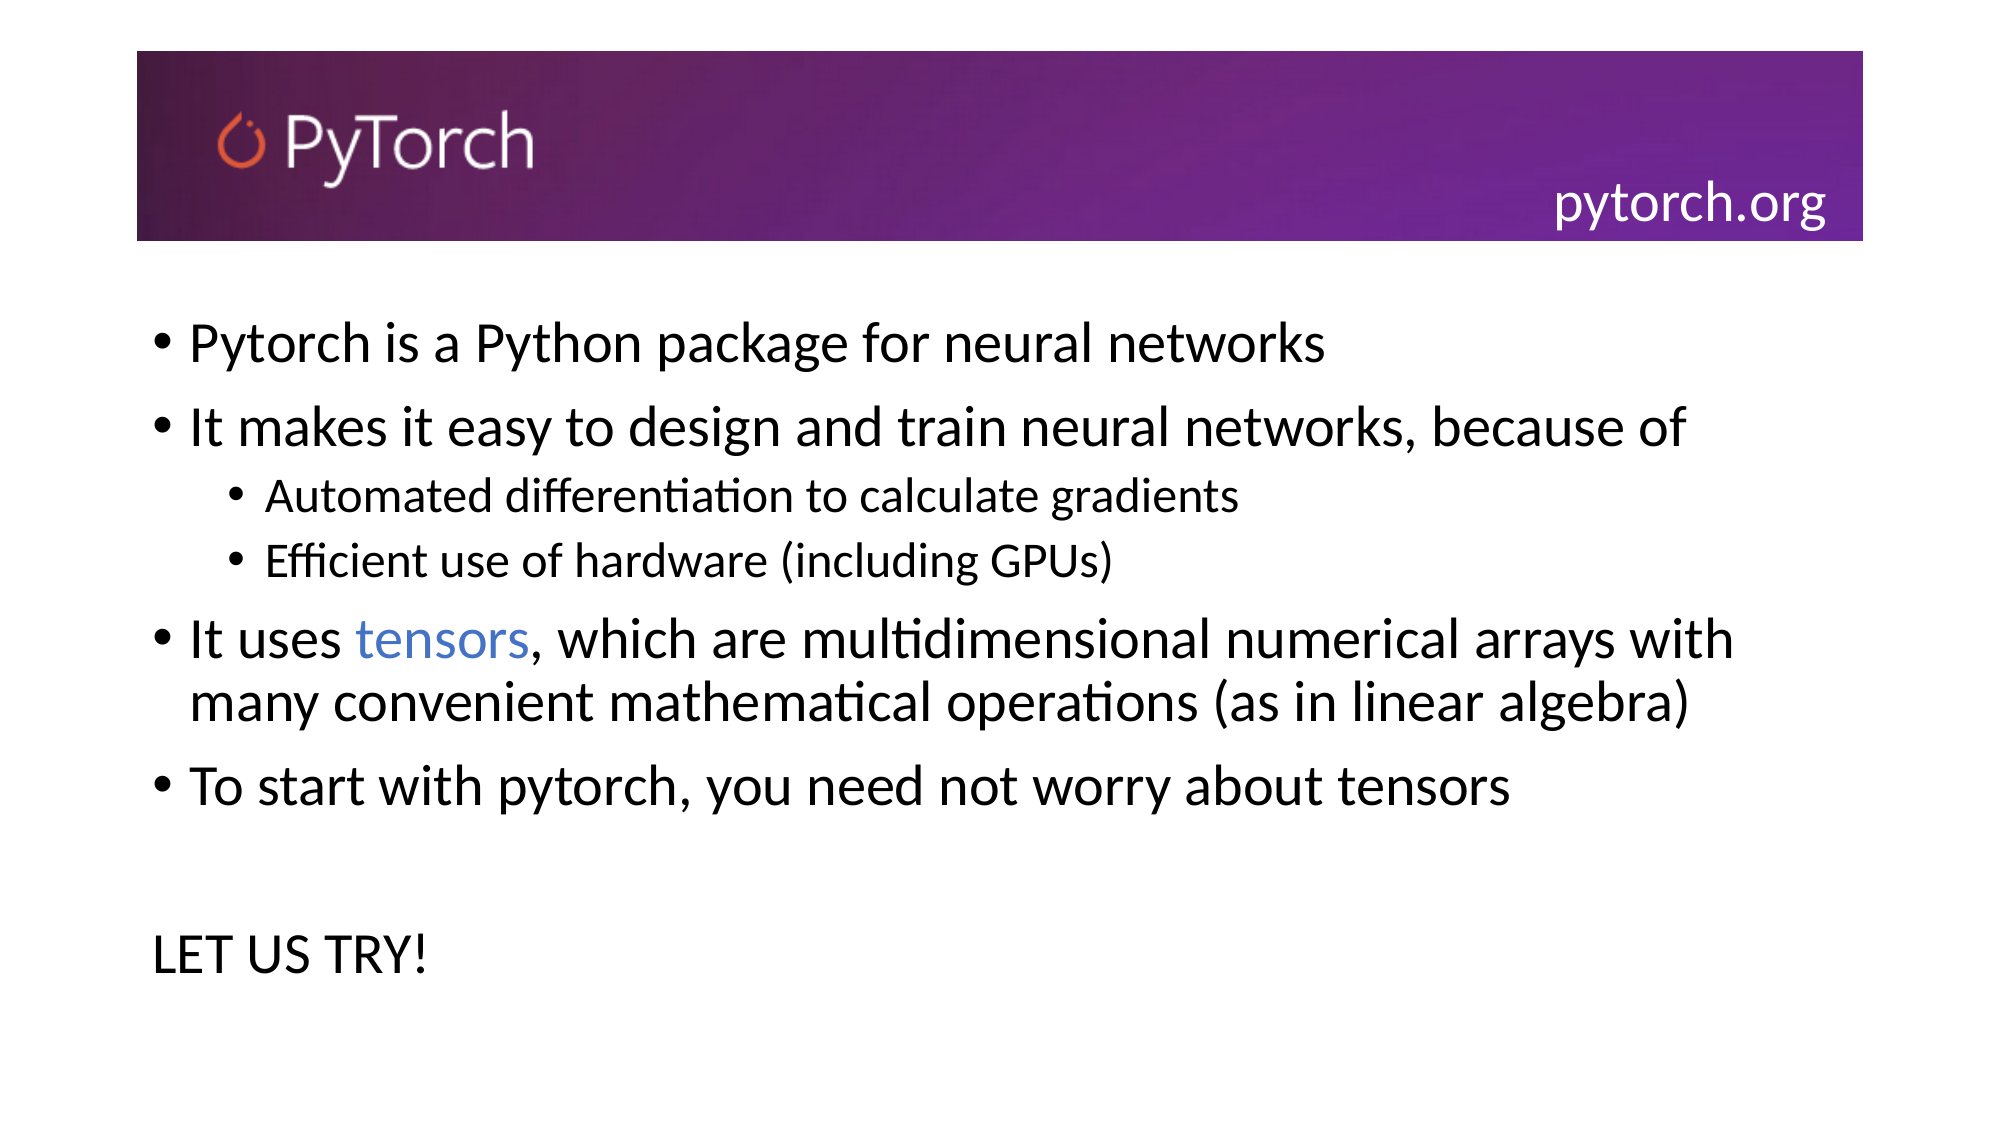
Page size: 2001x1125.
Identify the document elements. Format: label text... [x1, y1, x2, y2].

list Pytorch is a Python package for neural networks It makes it easy to design and train neural networks, because of Automated differentiation to calculate gradients Efficient use of hardware (including GPUs) It uses tensors, which are multidimensional numerical arrays with many convenient mathematical operations (as in linear algebra) To start with pytorch, you need not worry about tensors LET US TRY! [137, 304, 1863, 1014]
picture [137, 51, 1863, 242]
